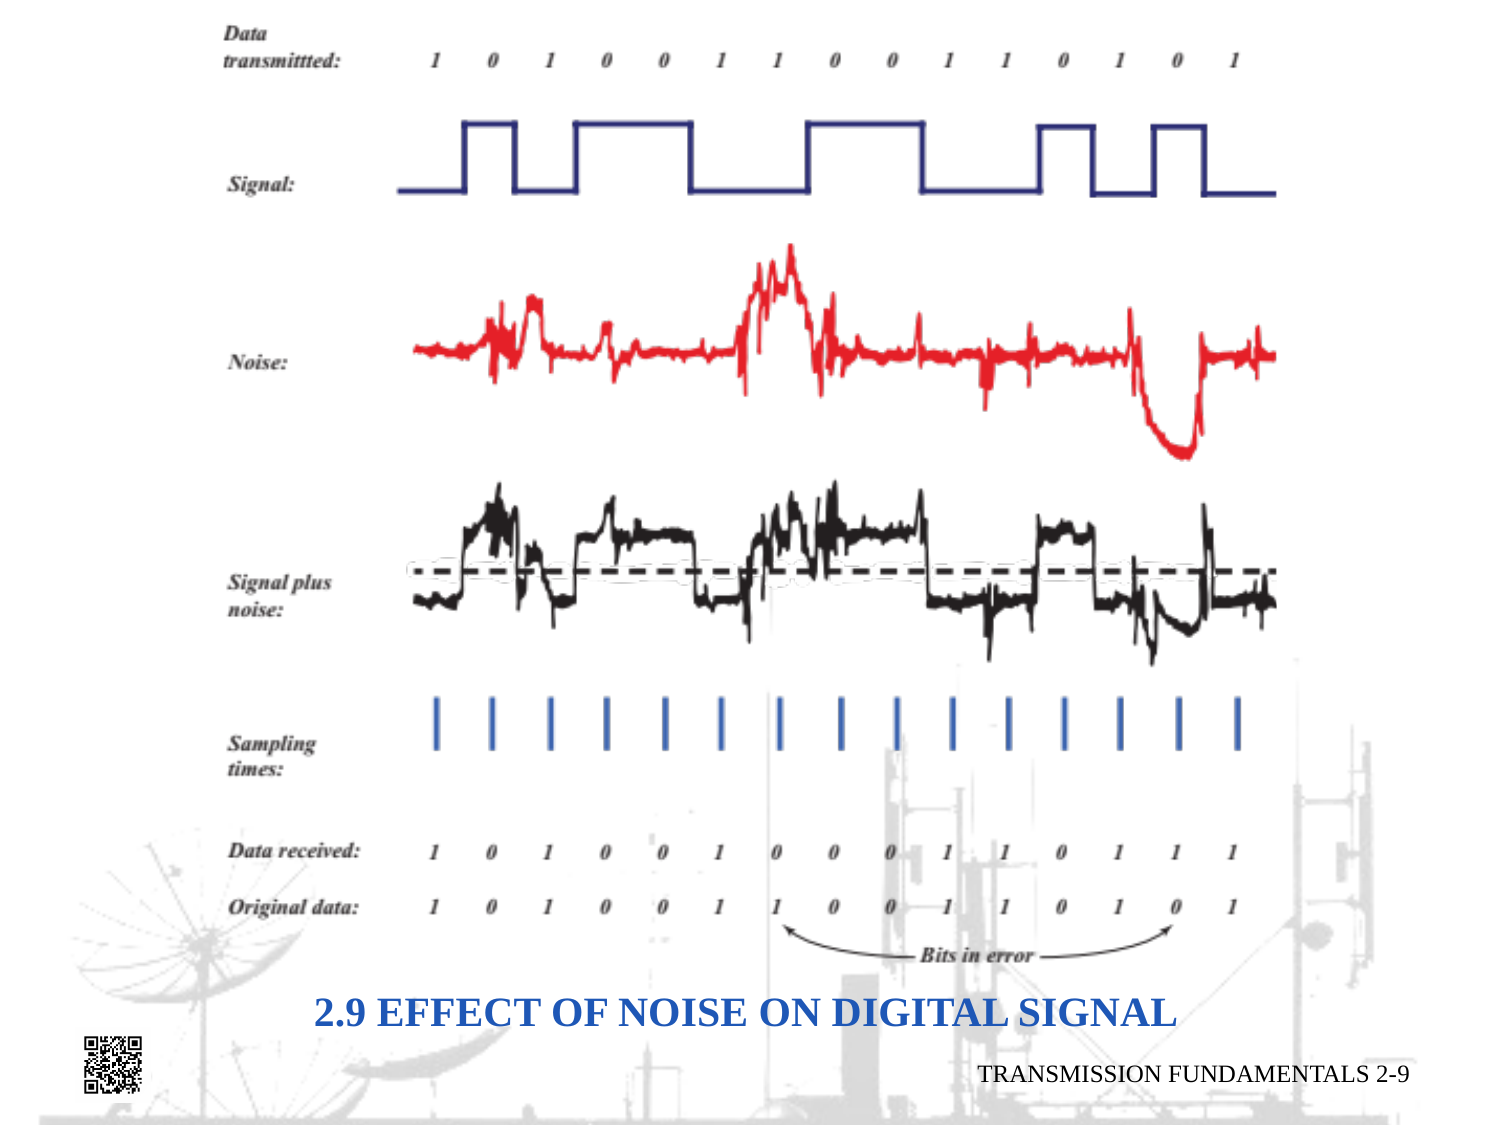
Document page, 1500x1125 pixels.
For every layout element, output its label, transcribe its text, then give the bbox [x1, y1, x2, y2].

picture [35, 22, 1465, 963]
title 2.9 Effect of Noise on Digital Signal [75, 977, 1425, 1043]
picture [75, 1027, 151, 1103]
slide_number TRANSMISSION FUNDAMENTALS 2-9 [893, 1042, 1425, 1103]
